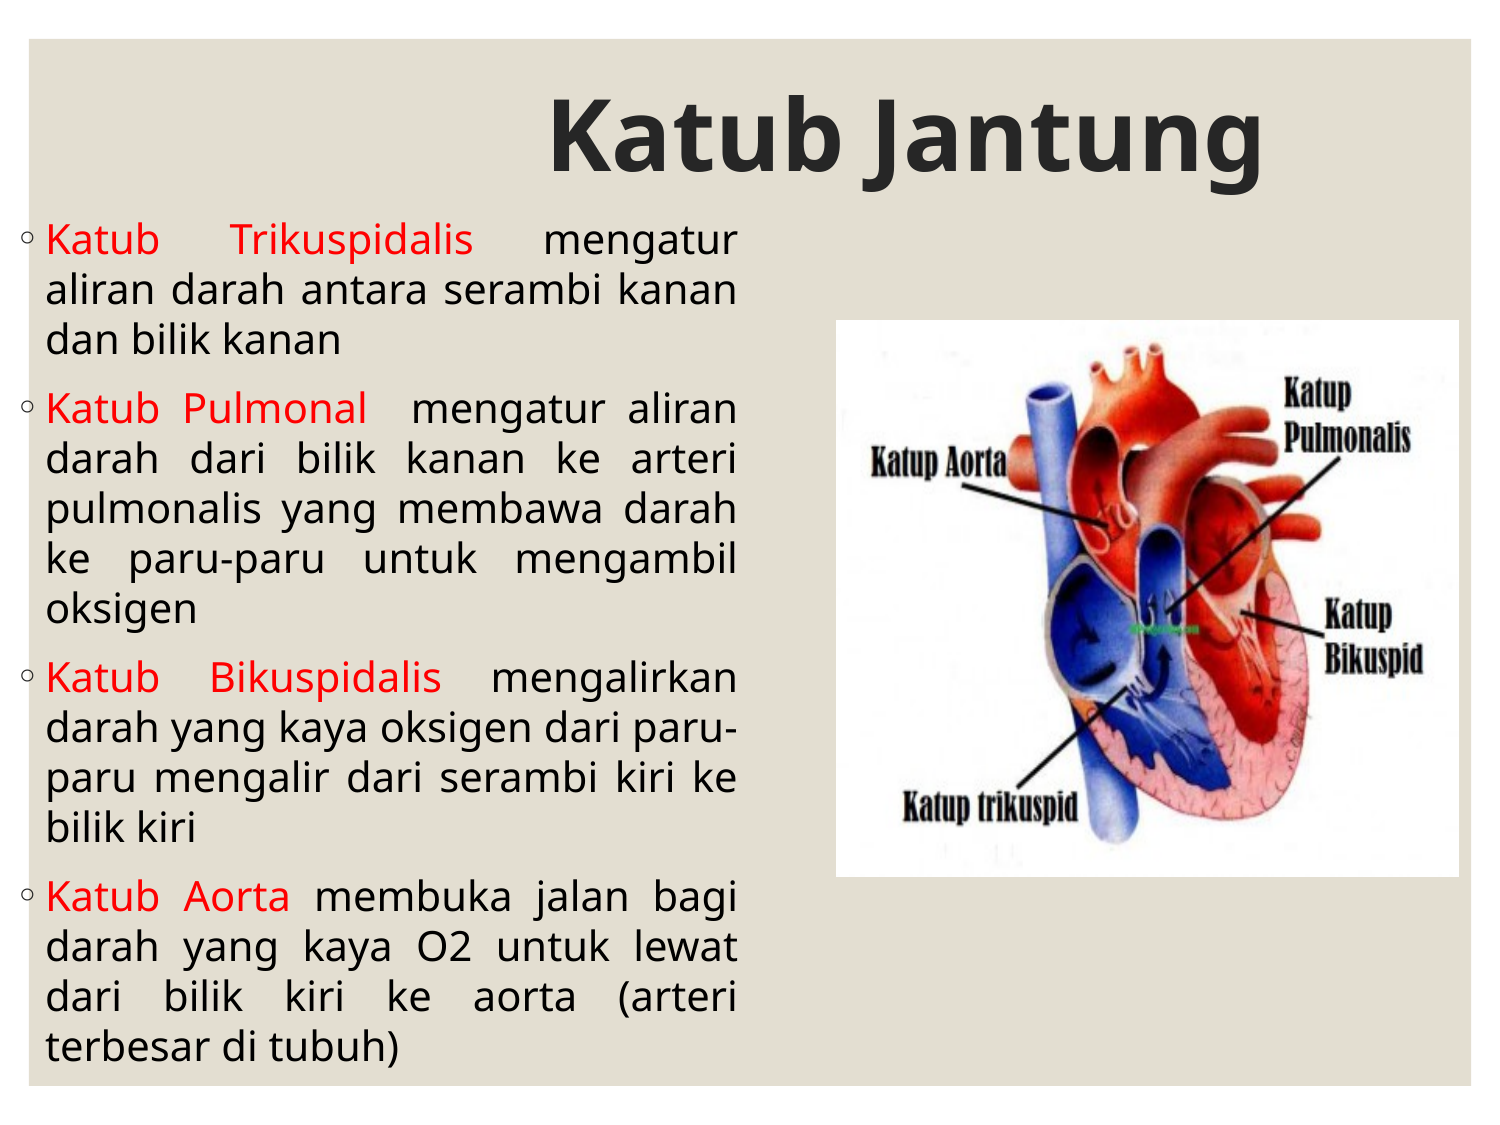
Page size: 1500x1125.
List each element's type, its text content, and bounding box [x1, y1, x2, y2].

title Katub Jantung [339, 73, 1500, 206]
picture [836, 320, 1459, 877]
list Katub Trikuspidalis mengatur aliran darah antara serambi kanan dan bilik kanan Katub Pulmonal mengatur aliran darah dari bilik kanan ke arteri pulmonalis yang membawa darah ke paru-paru untuk mengambil oksigen Katub Bikuspidalis mengalirkan darah yang kaya oksigen dari paru-paru mengalir dari serambi kiri ke bilik kiri Katub Aorta membuka jalan bagi darah yang kaya O2 untuk lewat dari bilik kiri ke aorta (arteri terbesar di tubuh) [0, 205, 754, 944]
